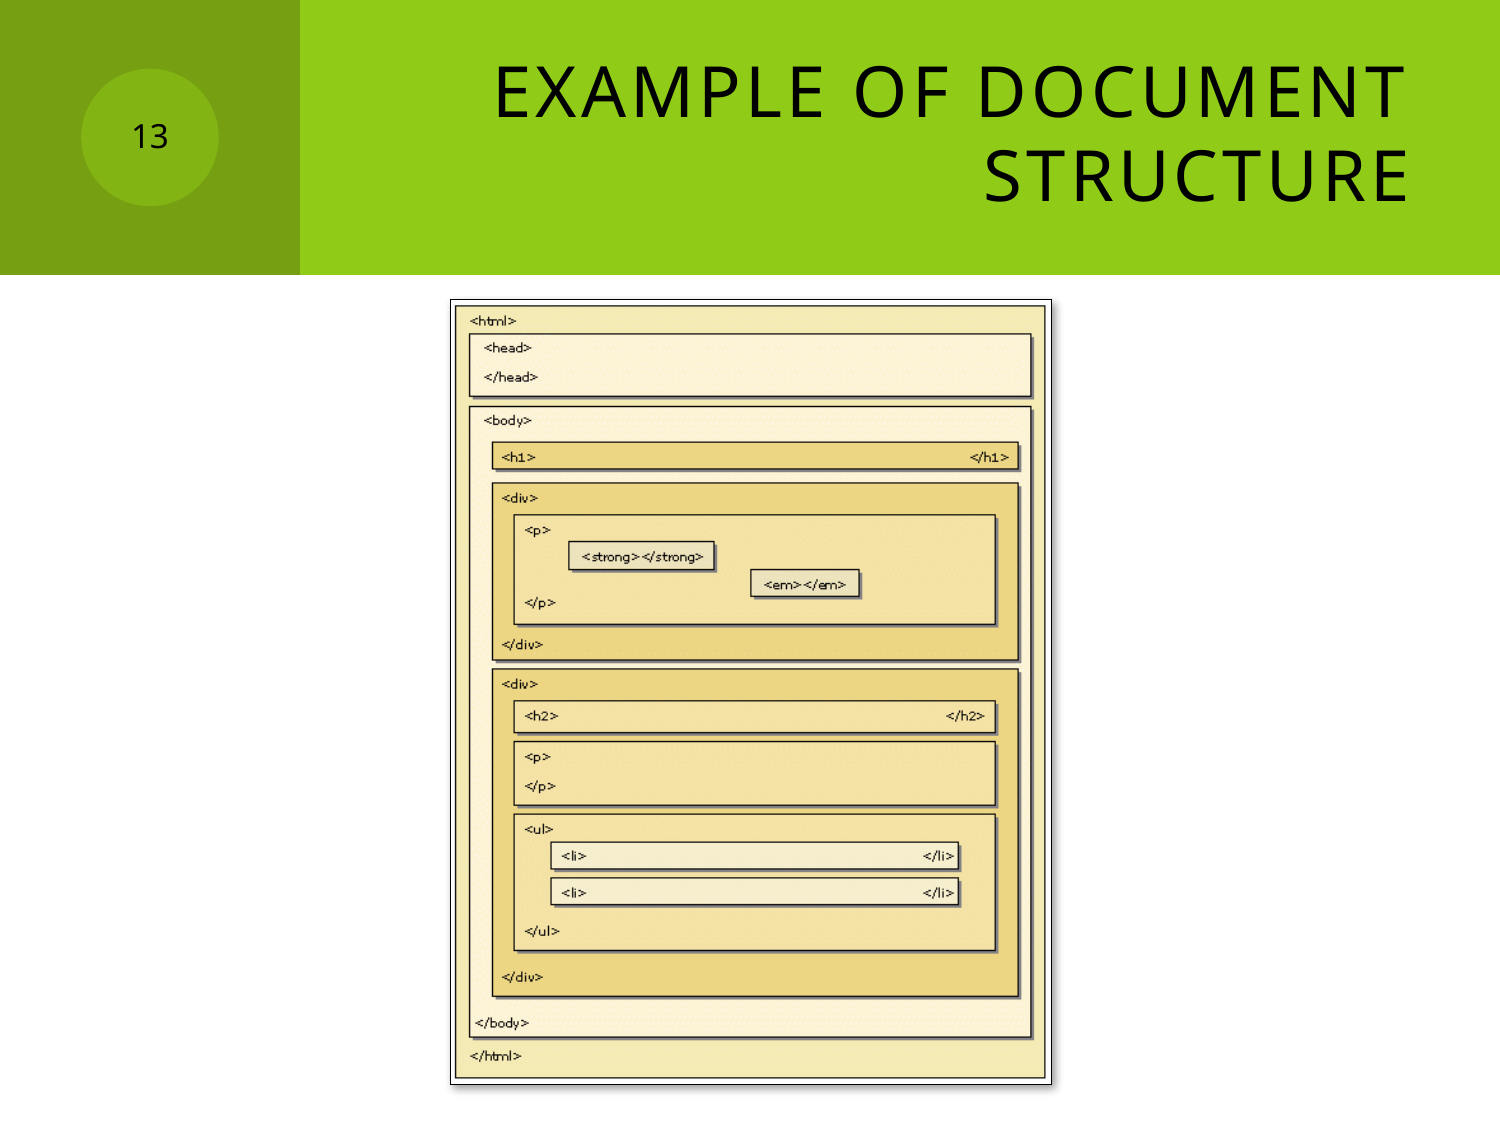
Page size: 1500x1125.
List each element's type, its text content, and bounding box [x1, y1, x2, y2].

title Example of Document Structure [399, 37, 1425, 225]
slide_number 13 [87, 87, 213, 188]
picture [449, 299, 1052, 1085]
